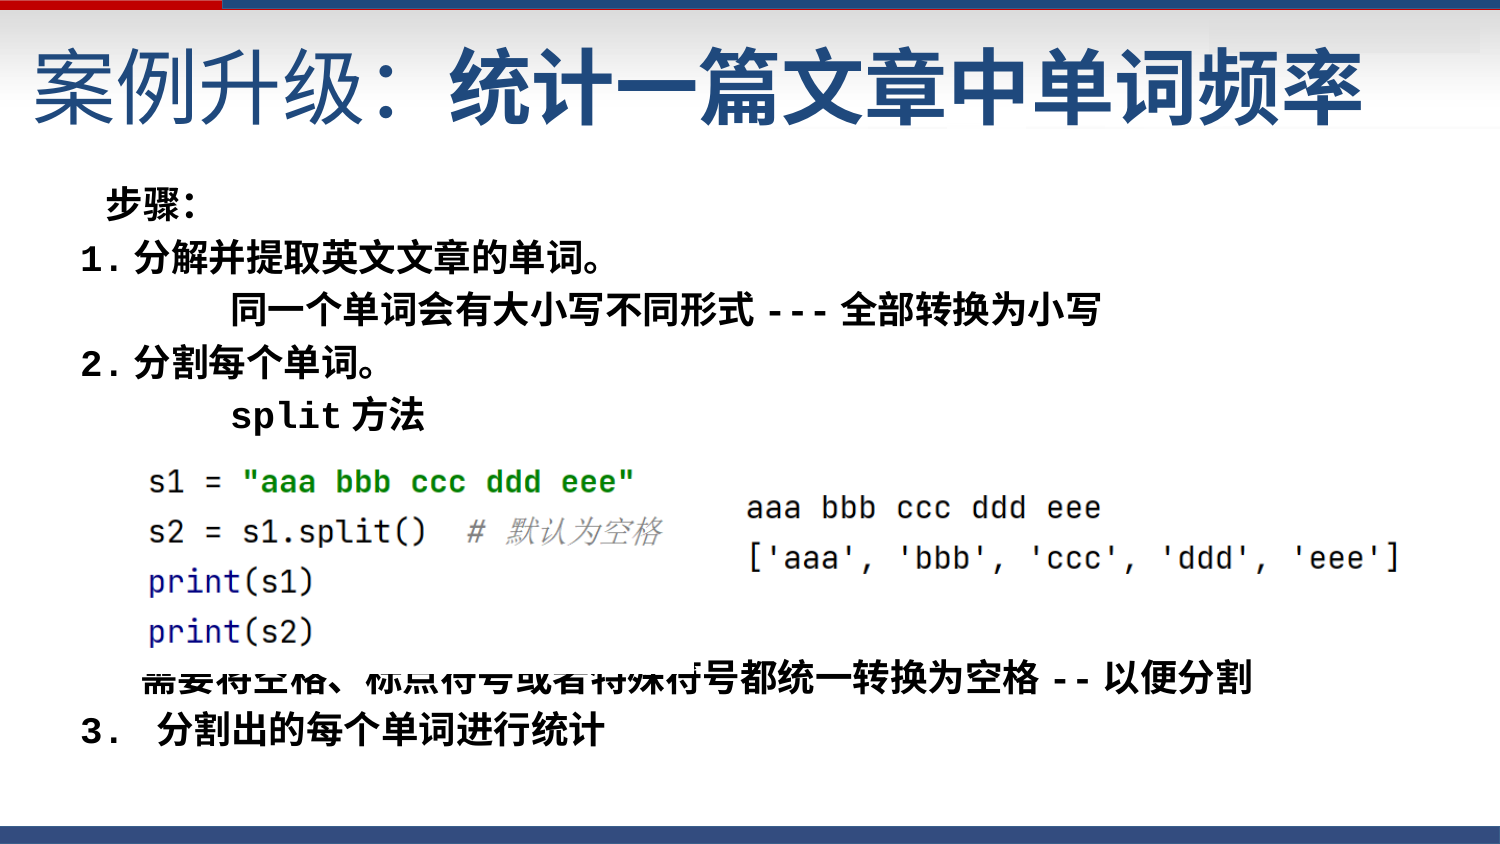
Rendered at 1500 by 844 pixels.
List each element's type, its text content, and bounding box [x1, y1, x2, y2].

picture [730, 492, 1420, 596]
picture [0, 10, 1500, 129]
slide_number [1069, 788, 1419, 834]
title 案例升级：统计一篇文章中单词频率 [17, 19, 1390, 151]
picture [135, 457, 695, 675]
list 步骤： 1.分解并提取英文文章的单词。 同一个单词会有大小写不同形式---全部转换为小写 2.分割每个单词。 split方法 需要将空格、标点符号或者特殊符号都统一转换为空格--以便分割 3. 分割出的每个单词进行统计 [64, 126, 1485, 819]
